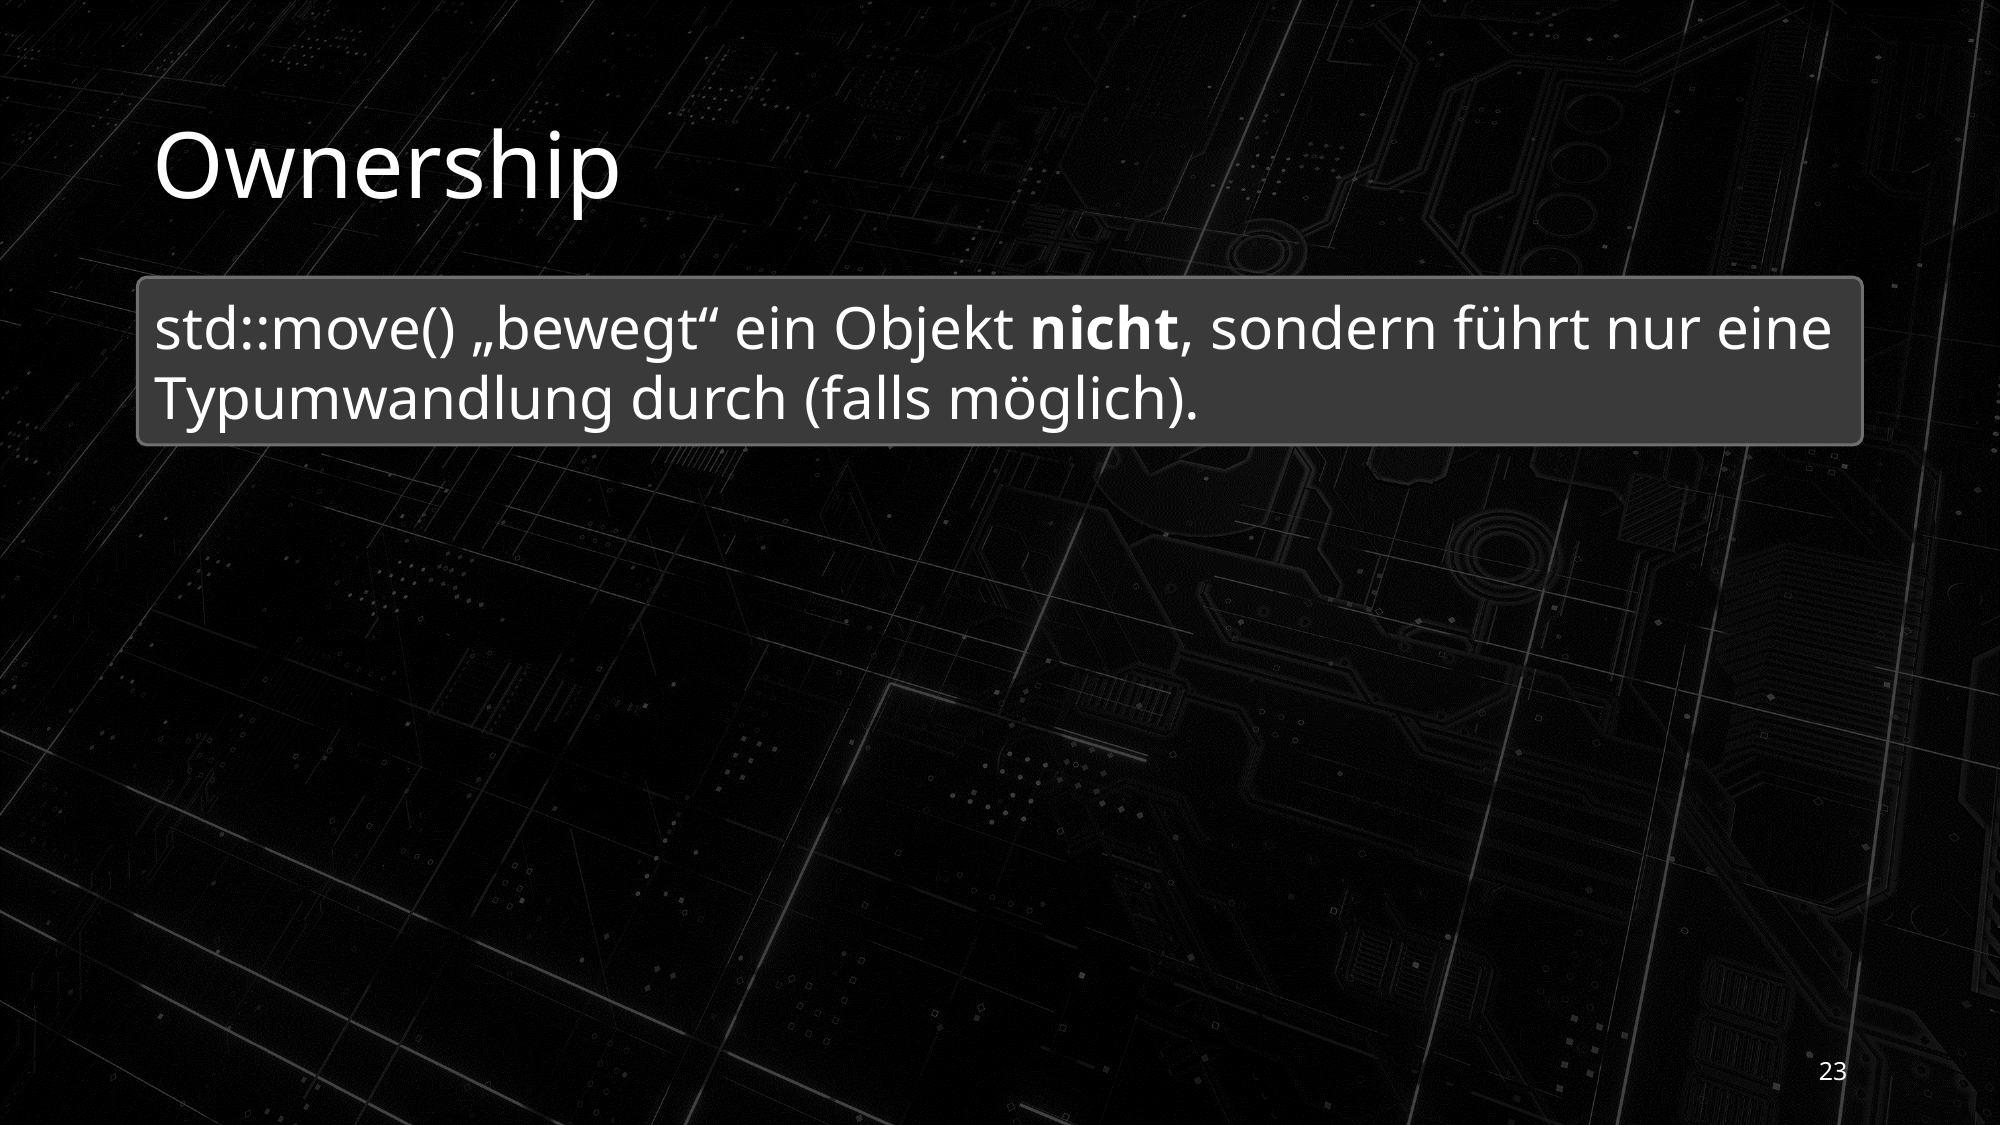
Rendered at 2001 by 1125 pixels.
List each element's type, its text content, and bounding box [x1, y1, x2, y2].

text_box std::move() „bewegt“ ein Objekt nicht, sondern führt nur eine Typumwandlung durch (falls möglich). [135, 275, 1864, 447]
title Ownership [137, 59, 1863, 278]
picture [0, 0, 2000, 1125]
slide_number 23 [1412, 1042, 1863, 1103]
